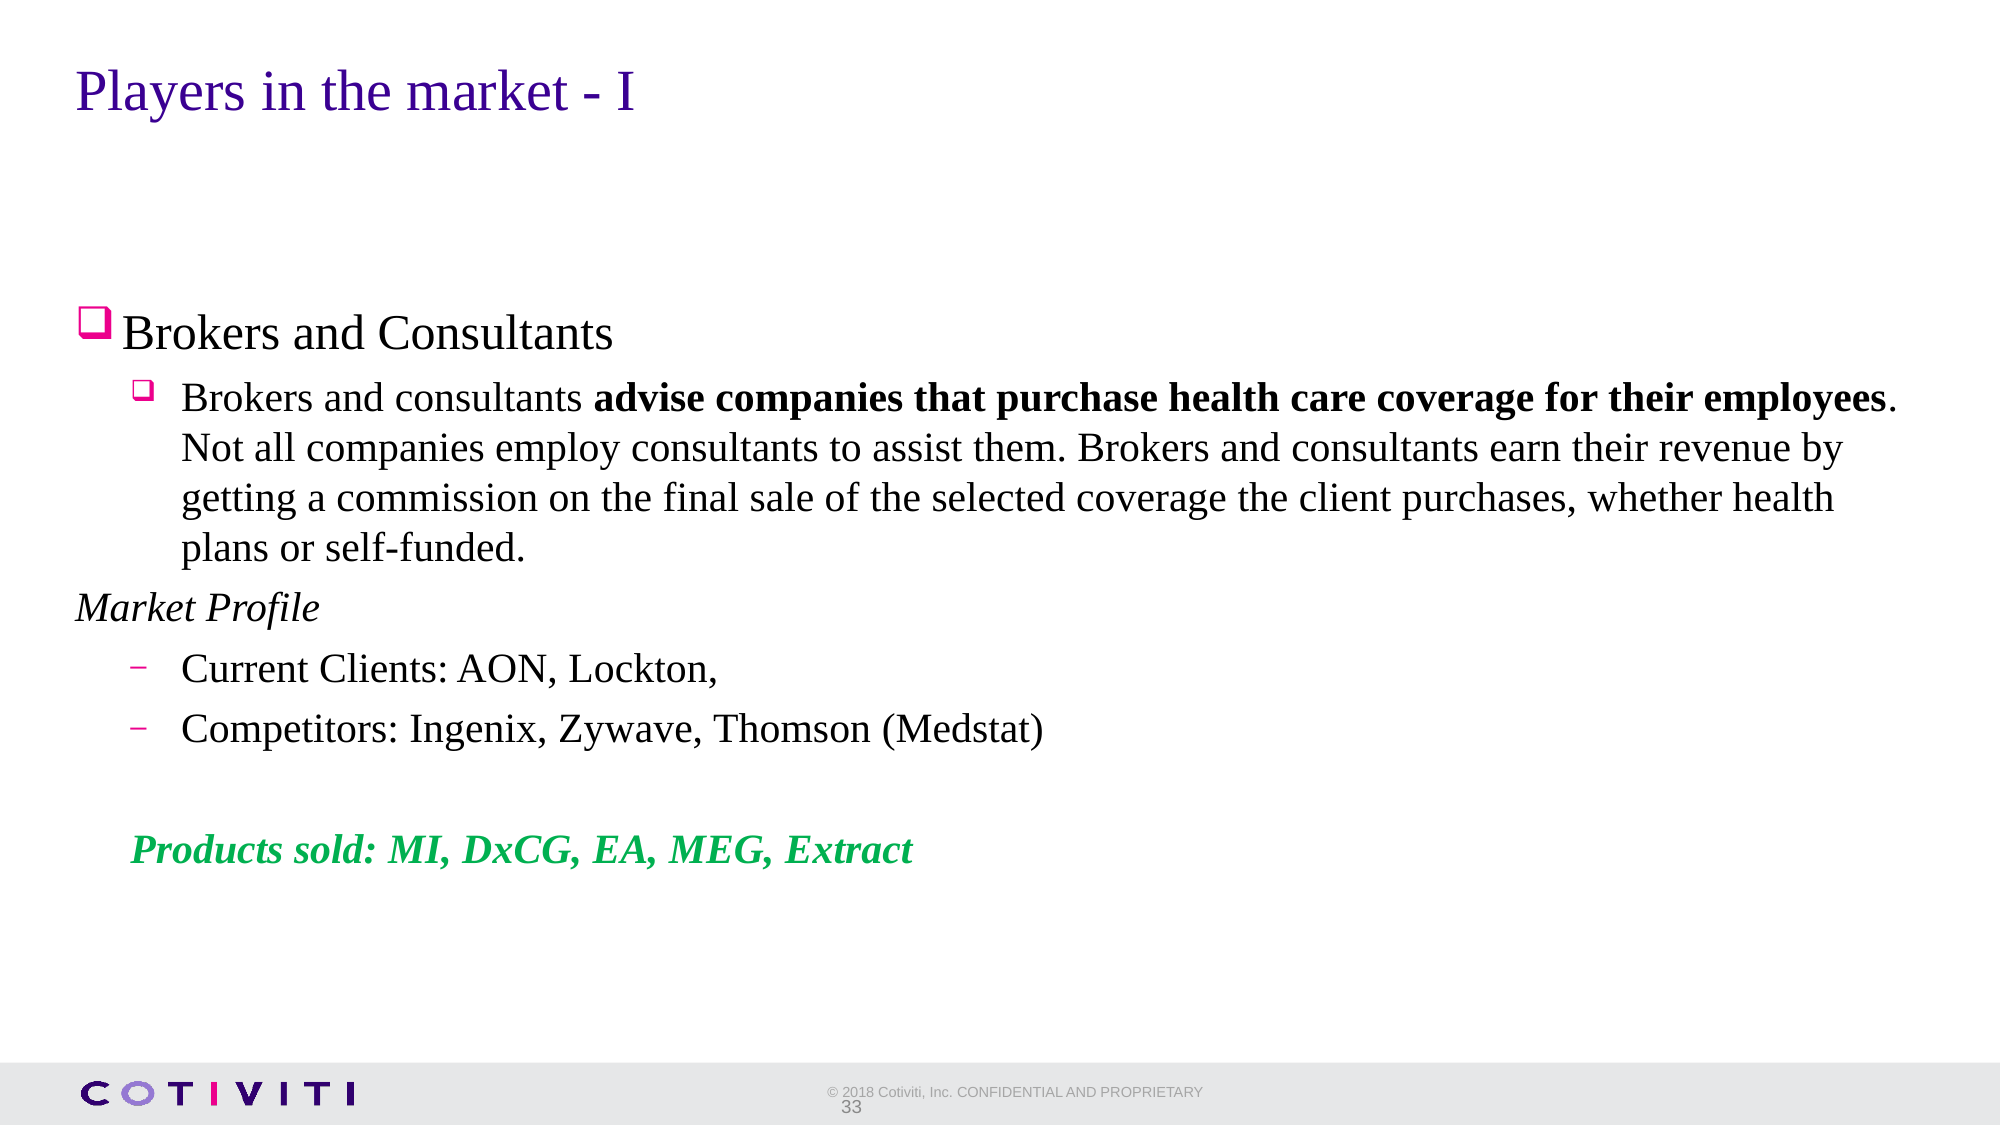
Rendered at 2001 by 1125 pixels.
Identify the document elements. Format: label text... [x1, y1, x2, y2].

title Players in the market - I [75, 59, 1925, 210]
list Brokers and Consultants Brokers and consultants advise companies that purchase health care coverage for their employees. Not all companies employ consultants to assist them. Brokers and consultants earn their revenue by getting a commission on the final sale of the selected coverage the client purchases, whether health plans or self-funded. Market Profile Current Clients: AON, Lockton, Competitors: Ingenix, Zywave, Thomson (Medstat) Products sold: MI, DxCG, EA, MEG, Extract [75, 228, 1925, 1014]
slide_number 33 [841, 1083, 1119, 1125]
picture [75, 1066, 369, 1119]
